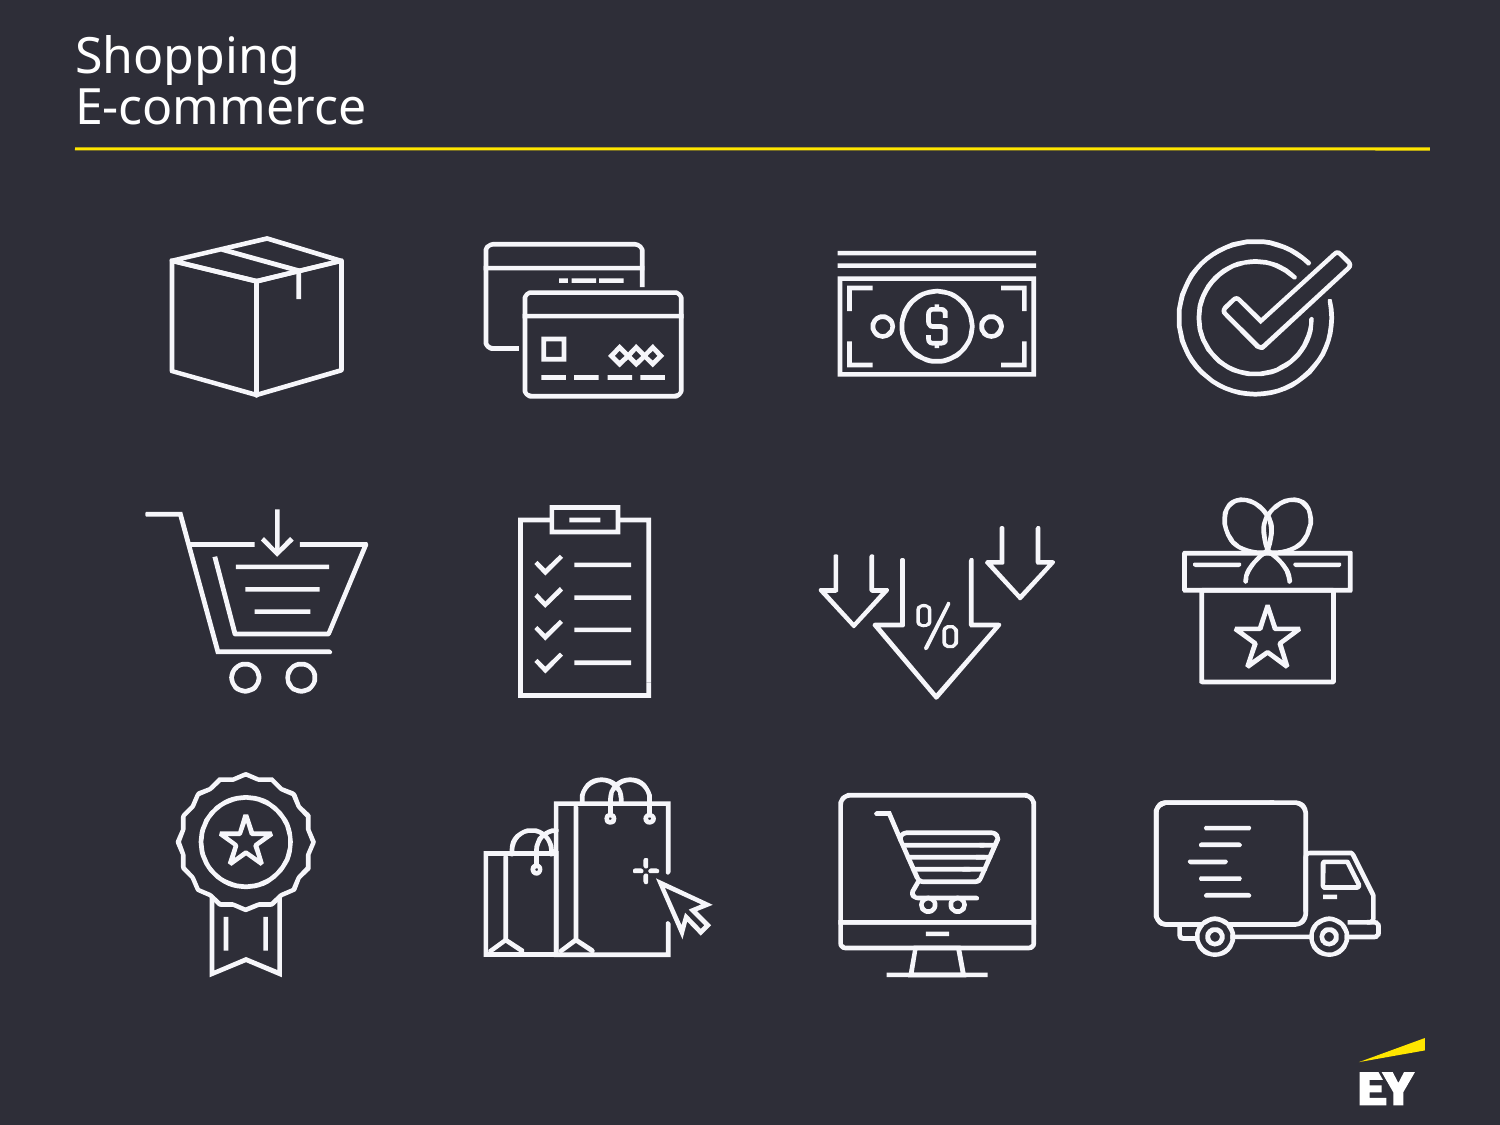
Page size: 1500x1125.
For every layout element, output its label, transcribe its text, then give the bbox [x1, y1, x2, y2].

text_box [1176, 239, 1353, 397]
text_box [1181, 497, 1353, 685]
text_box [169, 235, 344, 398]
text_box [517, 504, 652, 699]
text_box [837, 250, 1037, 377]
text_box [483, 241, 684, 399]
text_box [838, 792, 1037, 978]
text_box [175, 771, 317, 978]
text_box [145, 509, 369, 694]
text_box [483, 777, 714, 958]
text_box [818, 526, 1056, 700]
title Shopping E-commerce [75, 33, 1425, 131]
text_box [1153, 799, 1382, 958]
